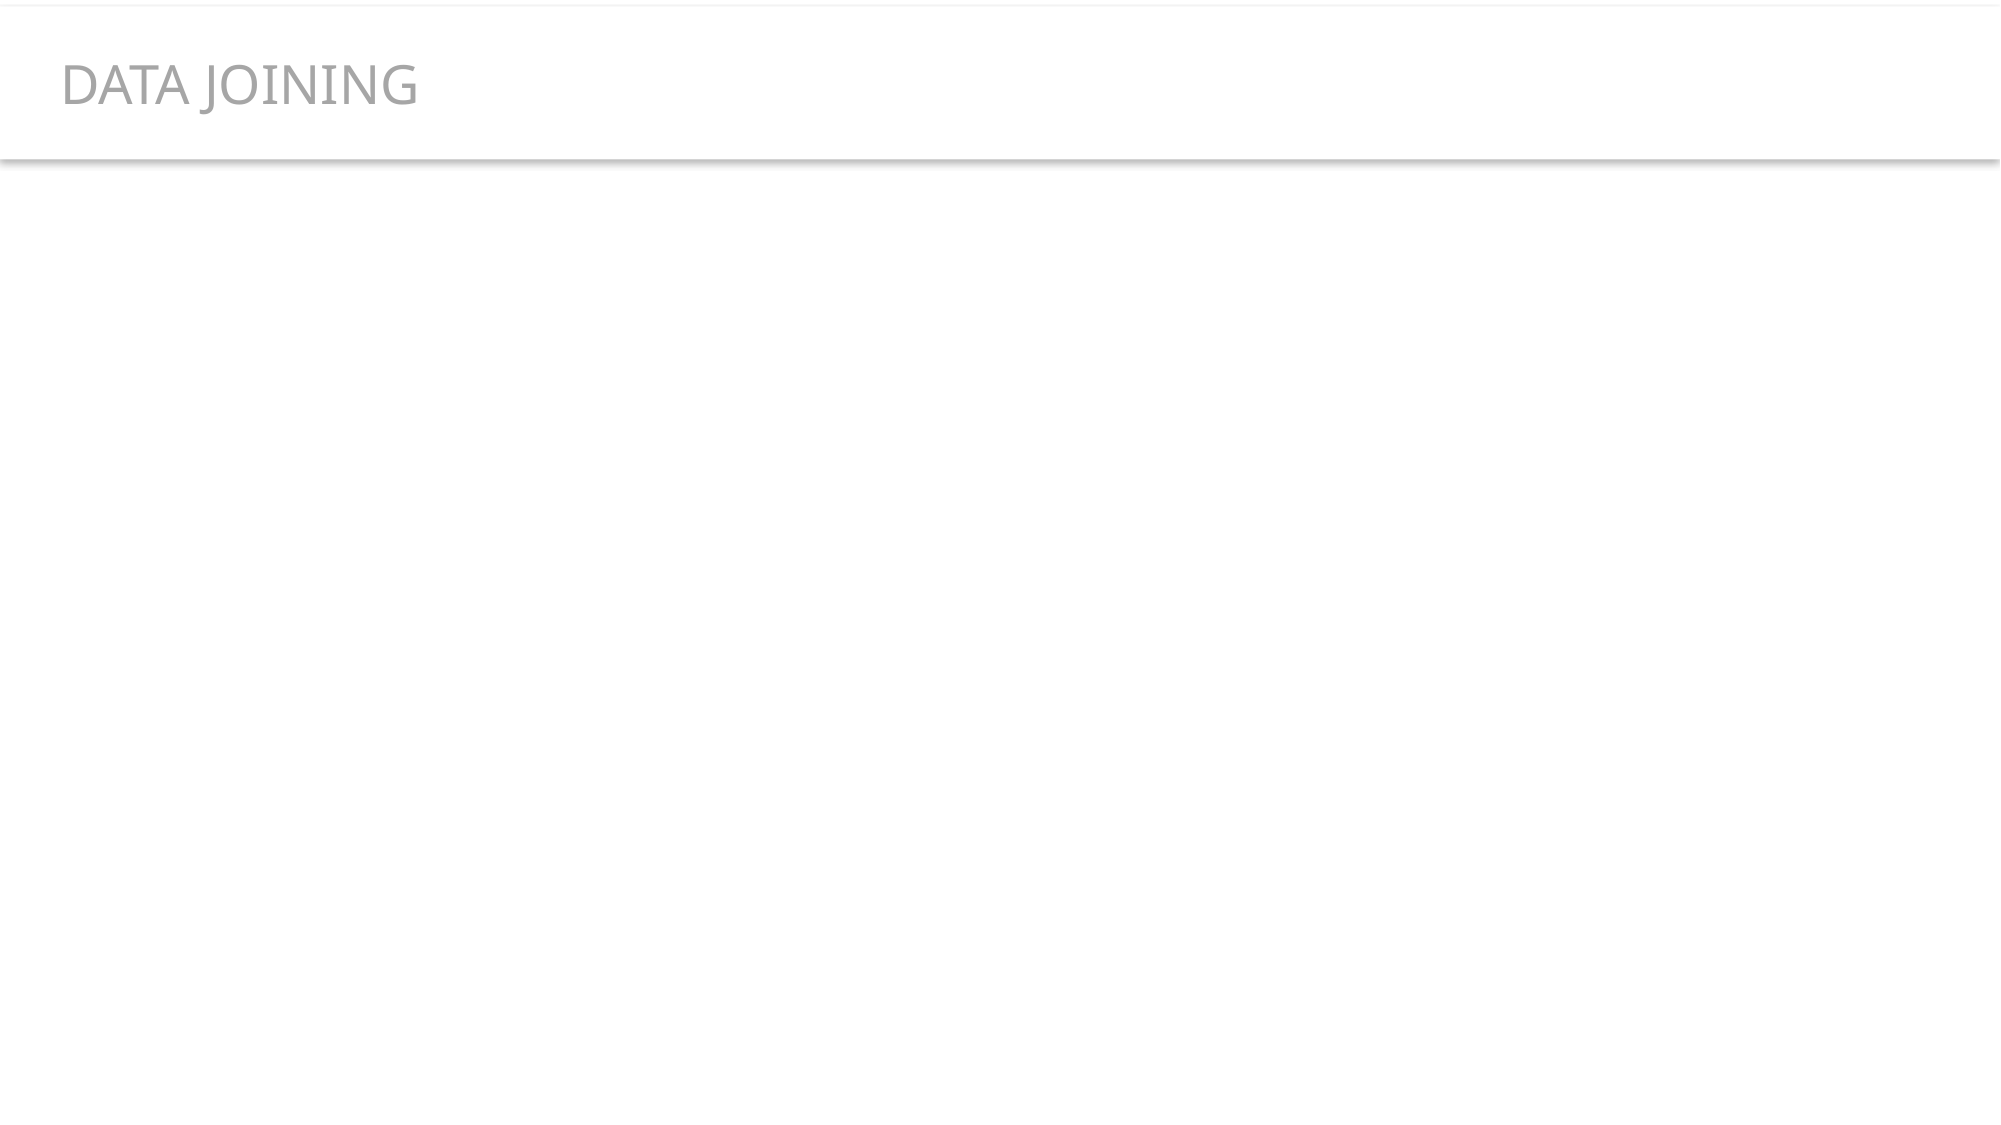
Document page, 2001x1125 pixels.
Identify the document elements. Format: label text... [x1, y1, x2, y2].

list DATA JOINING [0, 6, 2000, 160]
